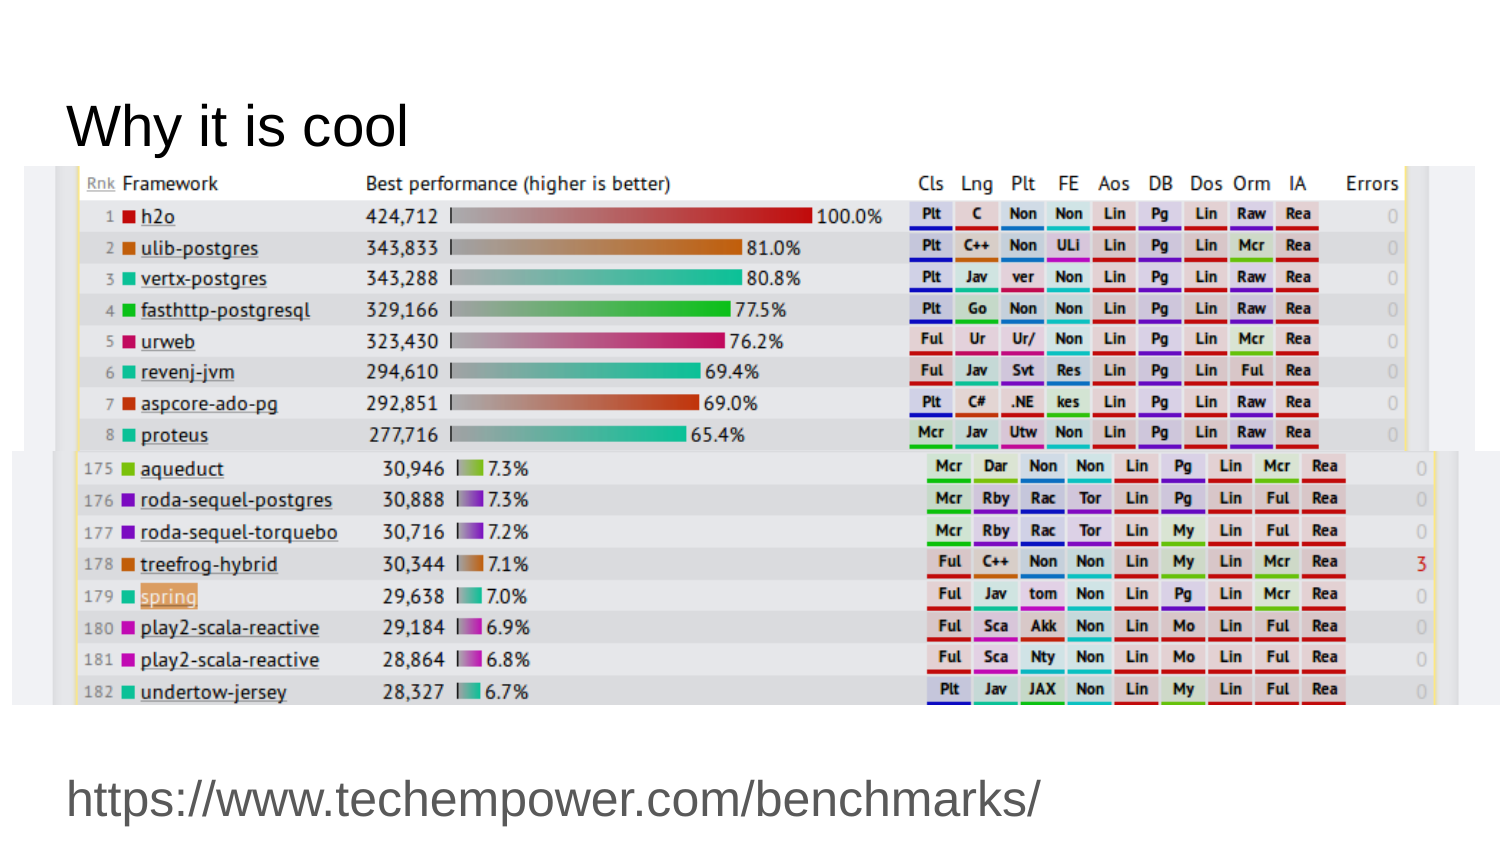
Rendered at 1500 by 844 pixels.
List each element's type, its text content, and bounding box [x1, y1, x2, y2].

list https://www.techempower.com/benchmarks/ [51, 742, 1449, 822]
picture [12, 166, 1500, 705]
title Why it is cool [51, 72, 1449, 165]
